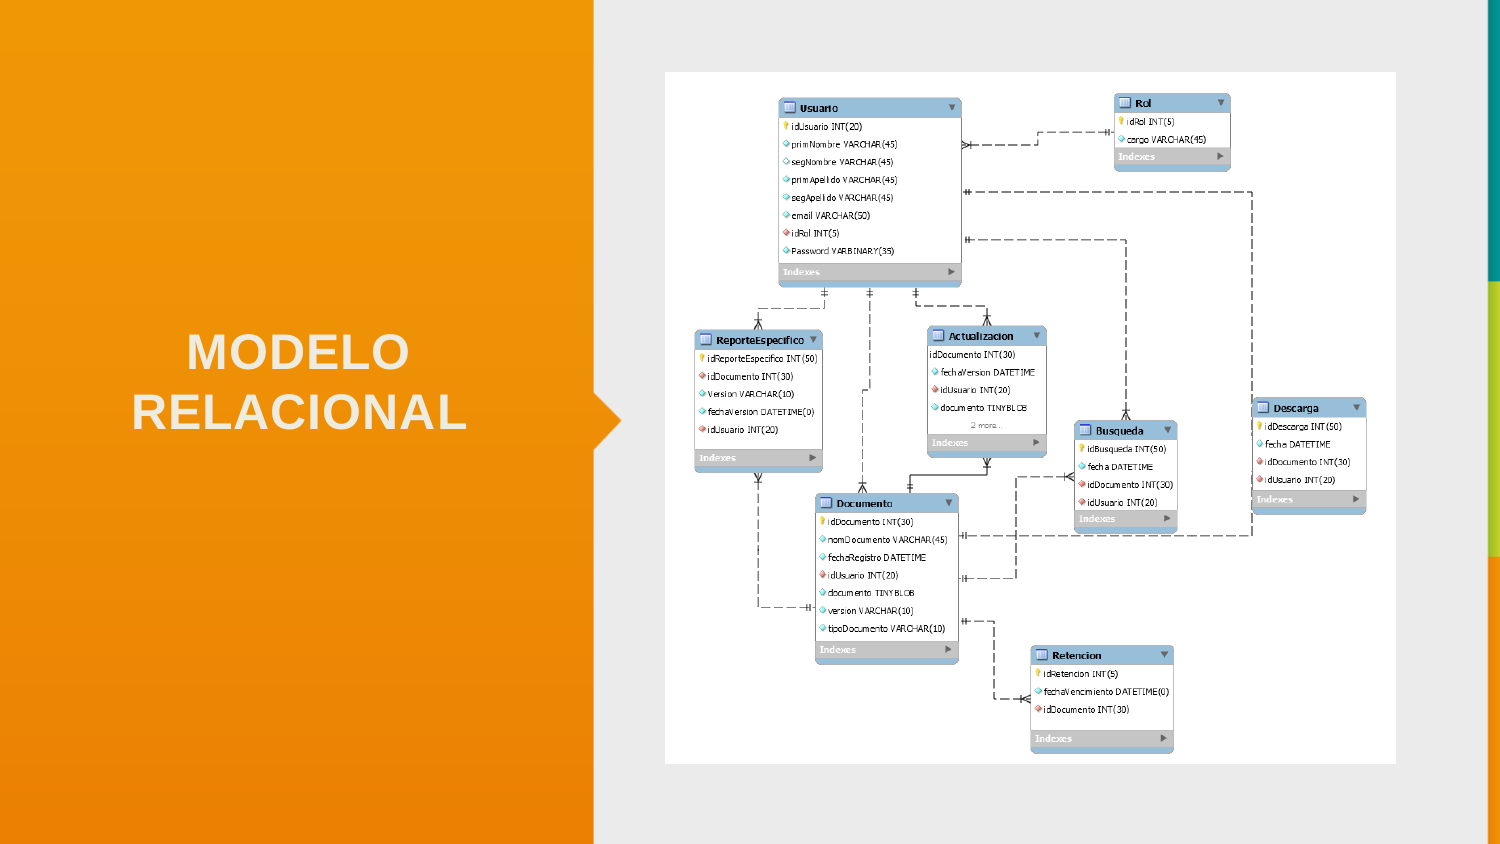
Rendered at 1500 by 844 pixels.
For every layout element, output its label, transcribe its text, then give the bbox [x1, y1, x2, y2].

text_box MODELO RELACIONAL [49, 311, 550, 525]
picture [0, 0, 1500, 844]
